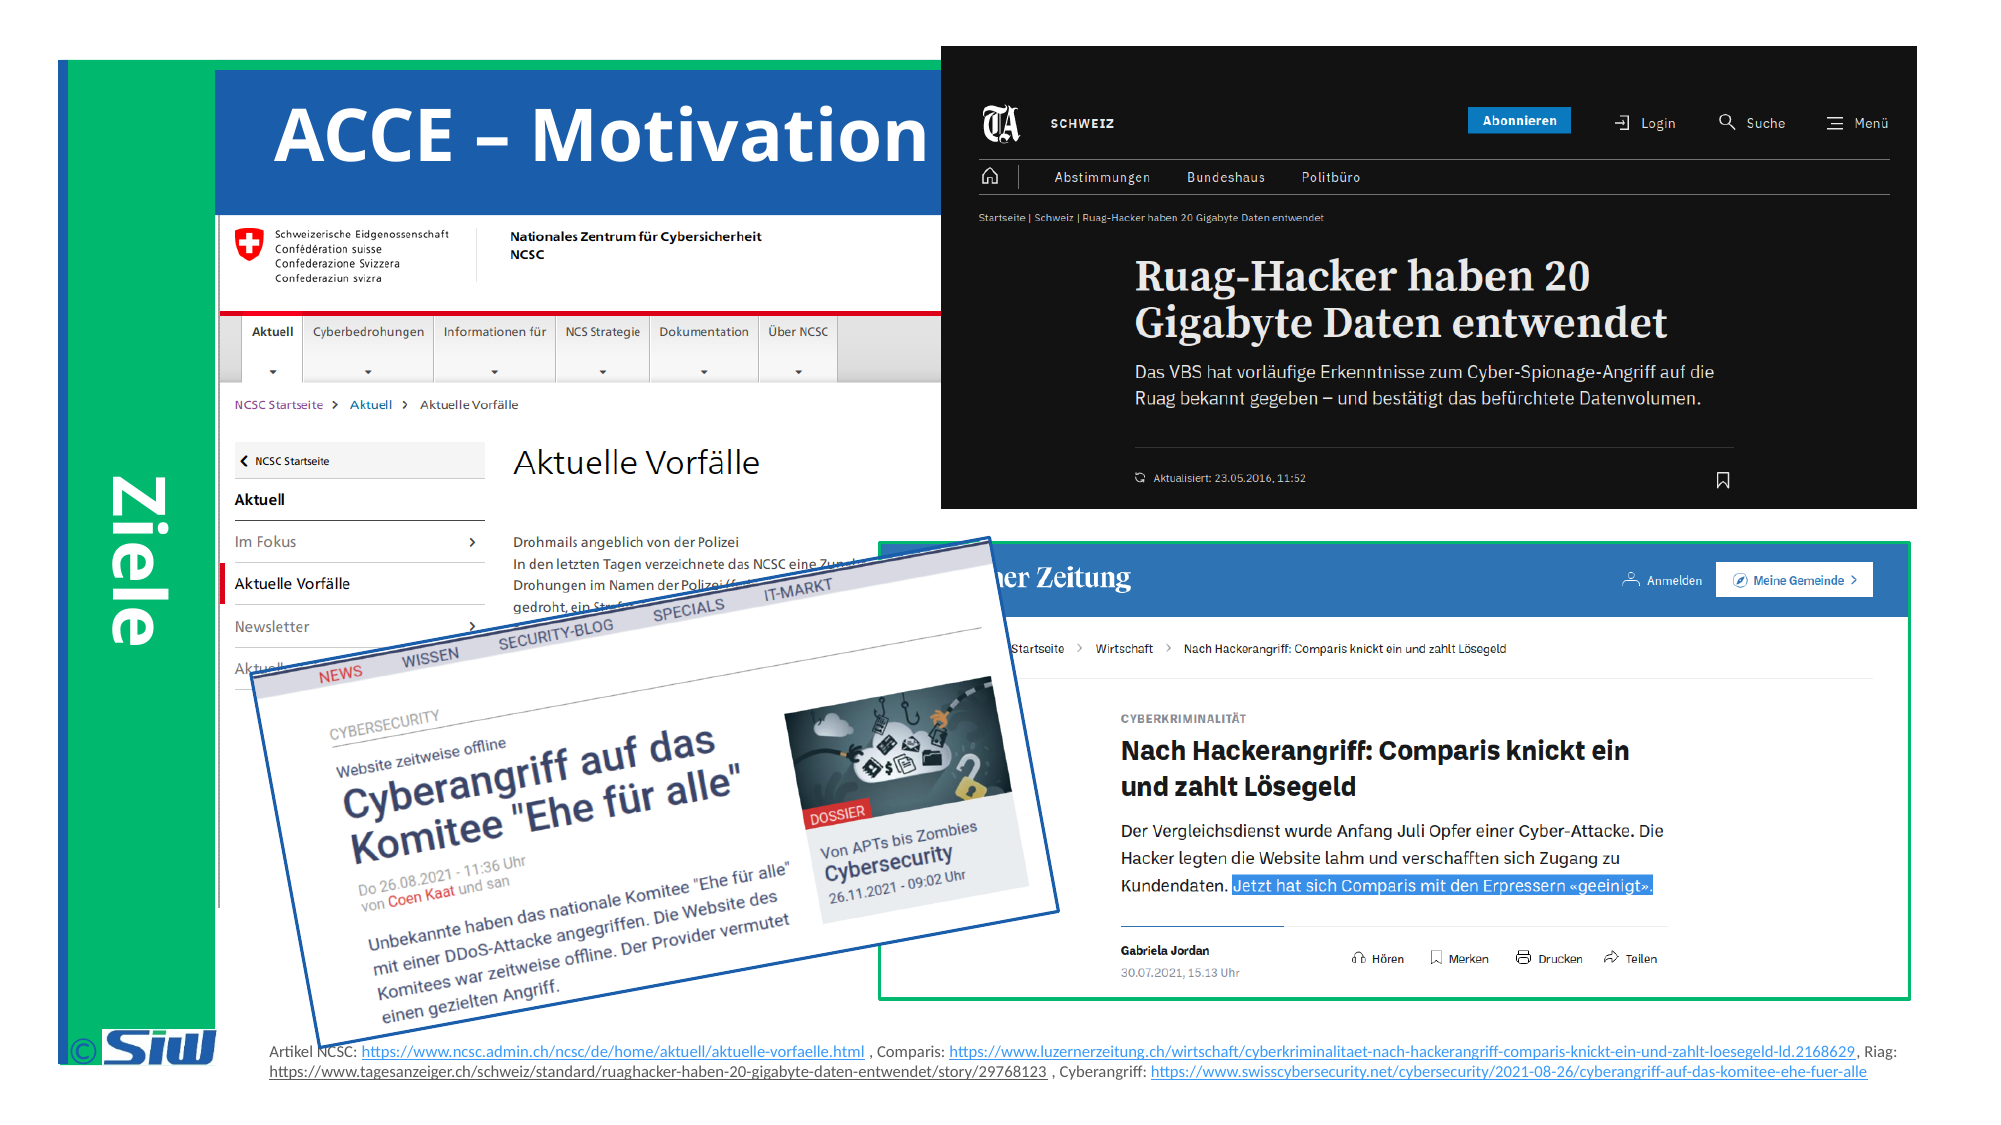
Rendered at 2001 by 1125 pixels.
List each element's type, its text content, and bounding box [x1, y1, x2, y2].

picture [218, 46, 1917, 1045]
text_box Artikel NCSC: https://www.ncsc.admin.ch/ncsc/de/home/aktuell/aktuelle-vorfaelle.html , Comparis: https://www.luzernerzeitung.ch/wirtschaft/cyberkriminalitaet-nach-hackerangriff-comparis-knickt-ein-und-zahlt-loesegeld-ld.2168629, Riag: https://www.tagesanzeiger.ch/schweiz/standard/ruaghacker-haben-20-gigabyte-daten-entwendet/story/29768123 , Cyberangriff: https://www.swisscybersecurity.net/cybersecurity/2021-08-26/cyberangriff-auf-das-komitee-ehe-fuer-alle [254, 1033, 1948, 1088]
text_box Ziele [68, 59, 216, 1019]
text_box ACCE – Motivation [216, 70, 941, 216]
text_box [52, 1019, 217, 1081]
